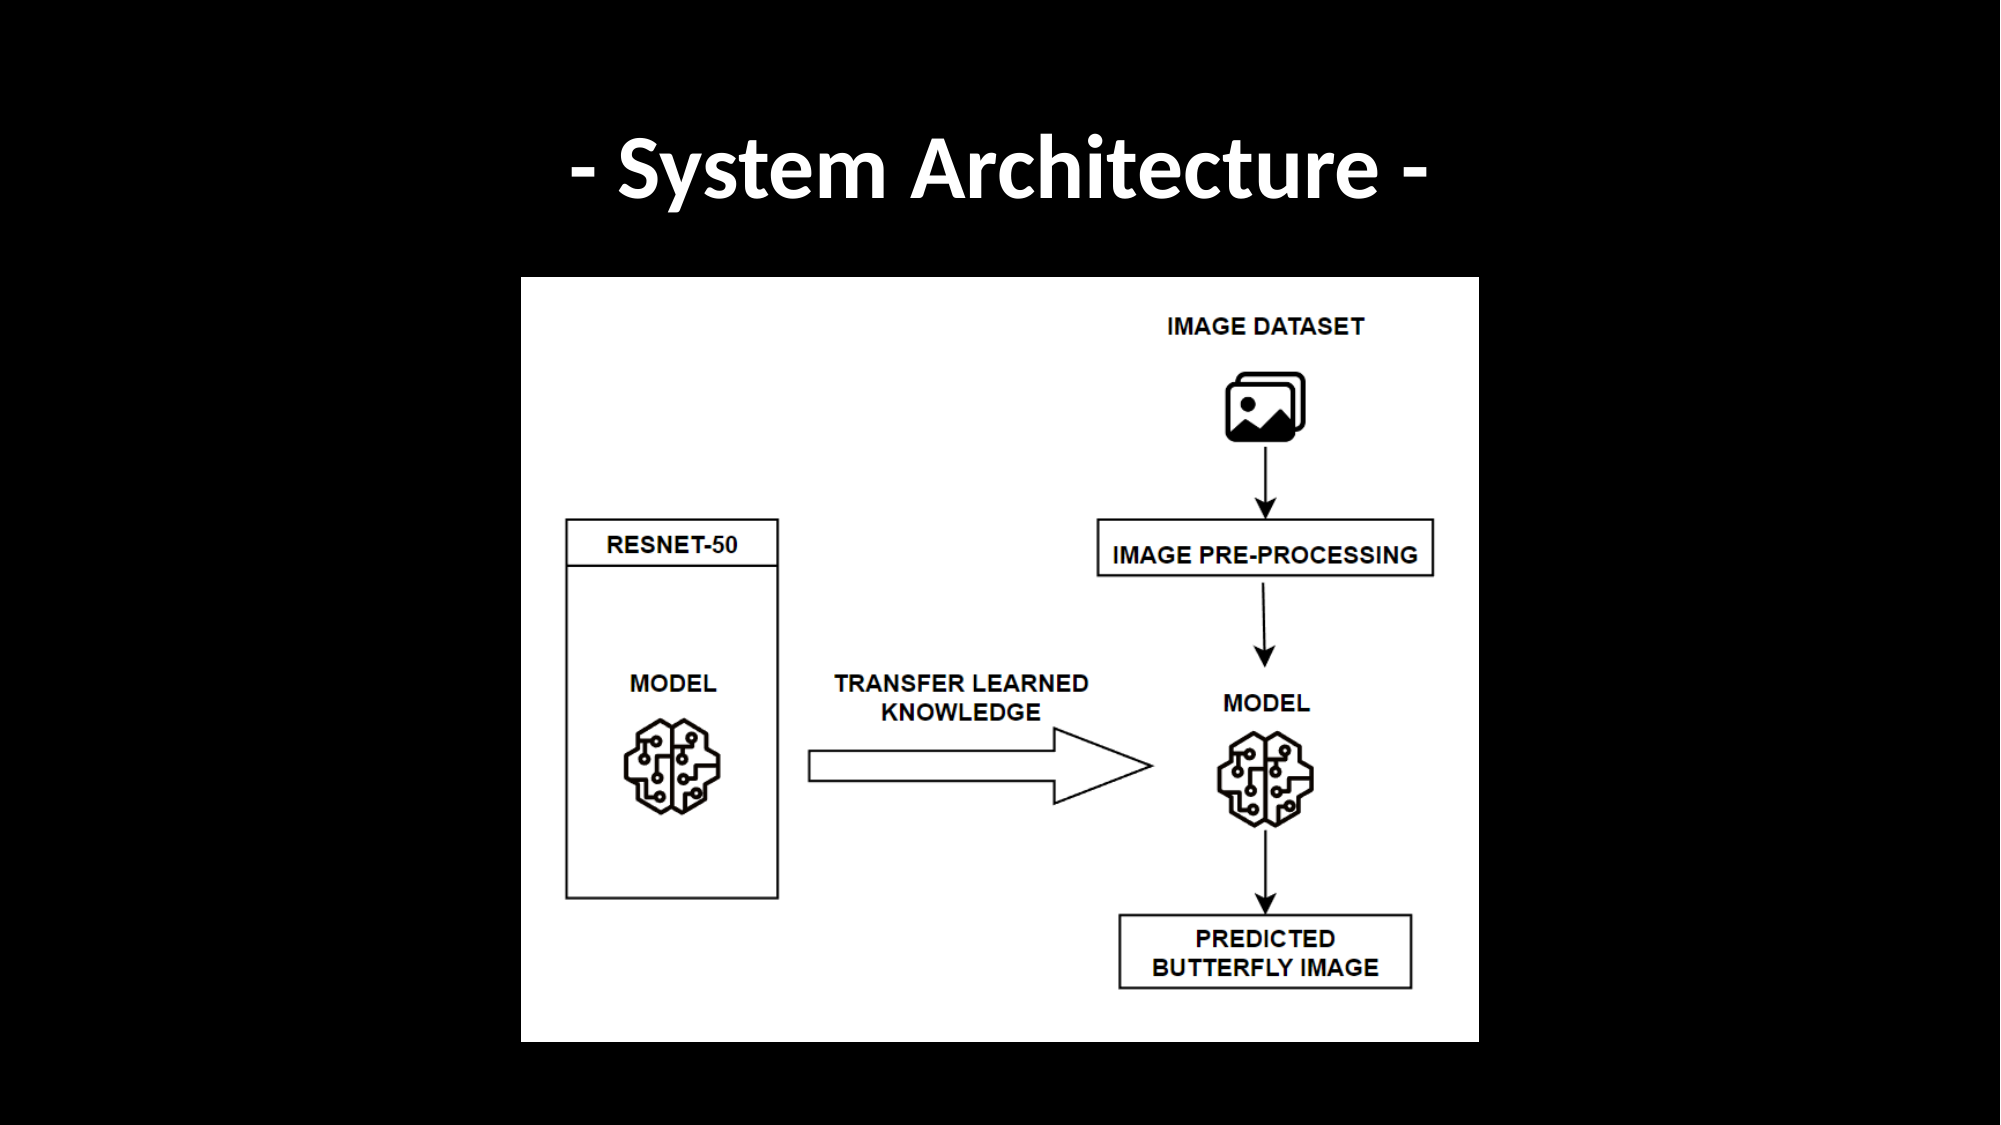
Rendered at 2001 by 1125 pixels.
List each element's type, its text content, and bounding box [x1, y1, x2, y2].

picture [521, 277, 1479, 1042]
title - System Architecture - [137, 59, 1863, 278]
